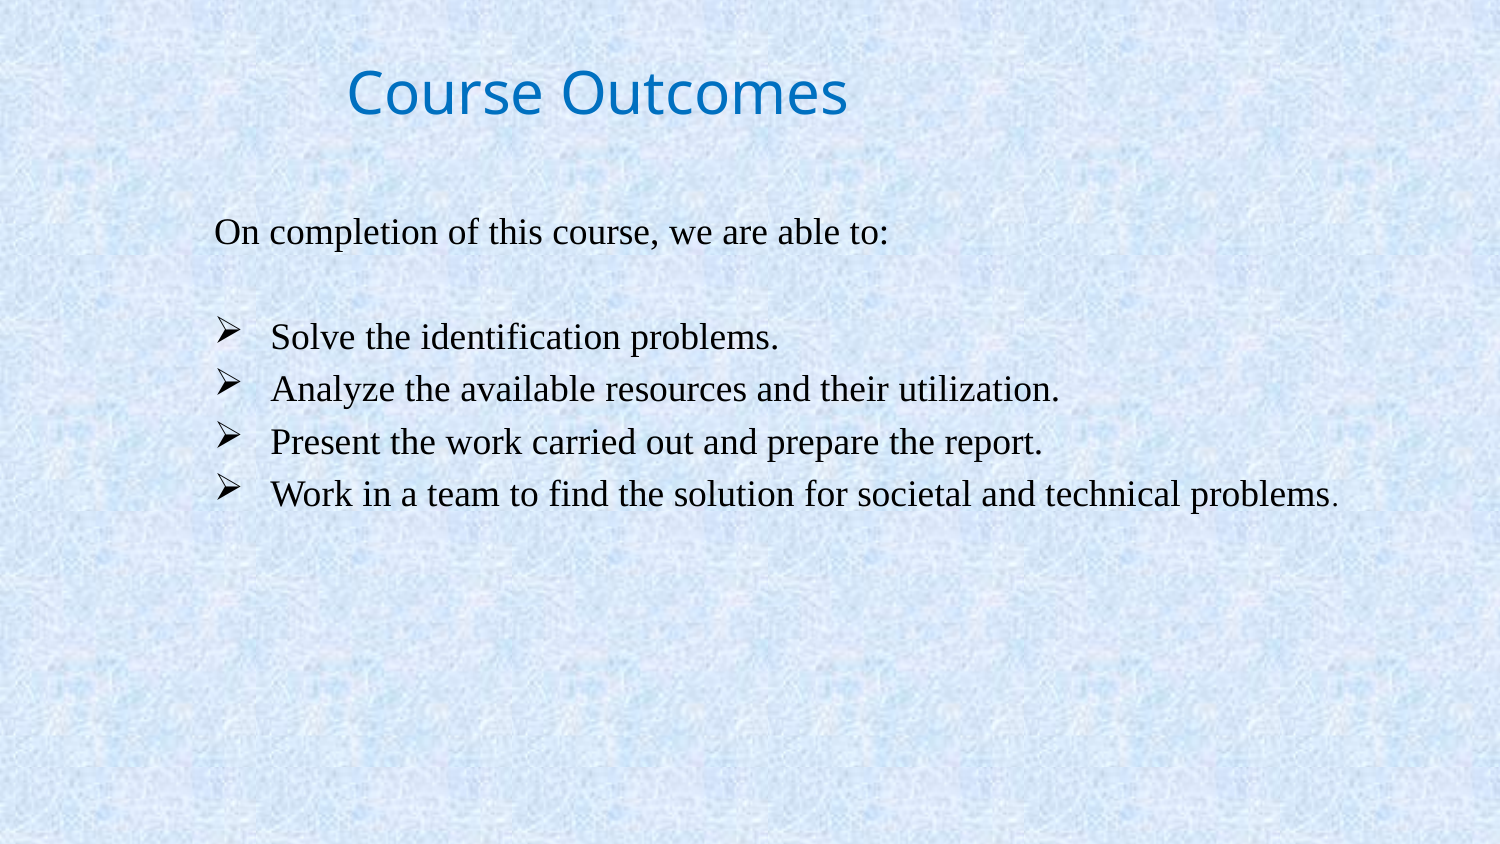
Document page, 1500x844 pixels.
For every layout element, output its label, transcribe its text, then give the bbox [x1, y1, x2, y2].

picture [0, 0, 1500, 844]
slide_number 24 [1074, 782, 1425, 827]
title Course Outcomes [210, 46, 985, 176]
list On completion of this course, we are able to: Solve the identification problems. Analyze the available resources and their utilization. Present the work carried out and prepare the report. Work in a team to find the solution for societal and technical problems. [199, 199, 1500, 739]
